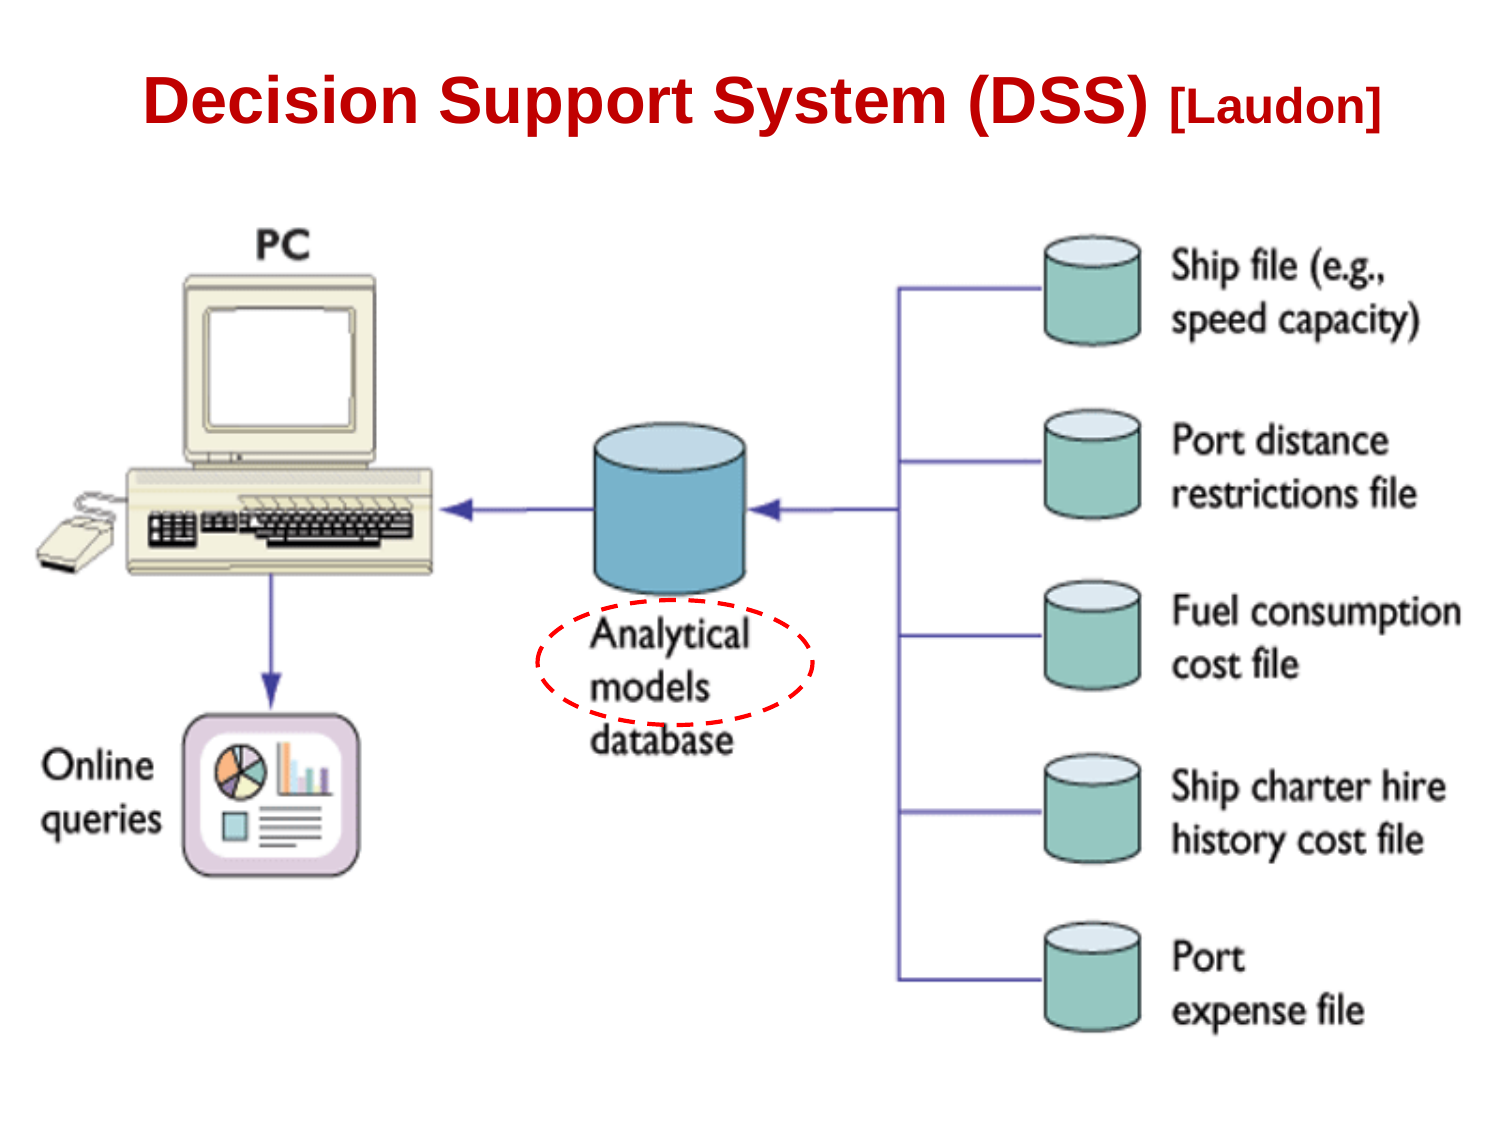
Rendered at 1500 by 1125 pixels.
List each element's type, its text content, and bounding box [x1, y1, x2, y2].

text_box Decision Support System (DSS) [Laudon] [75, 49, 1450, 145]
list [0, 191, 1500, 1077]
